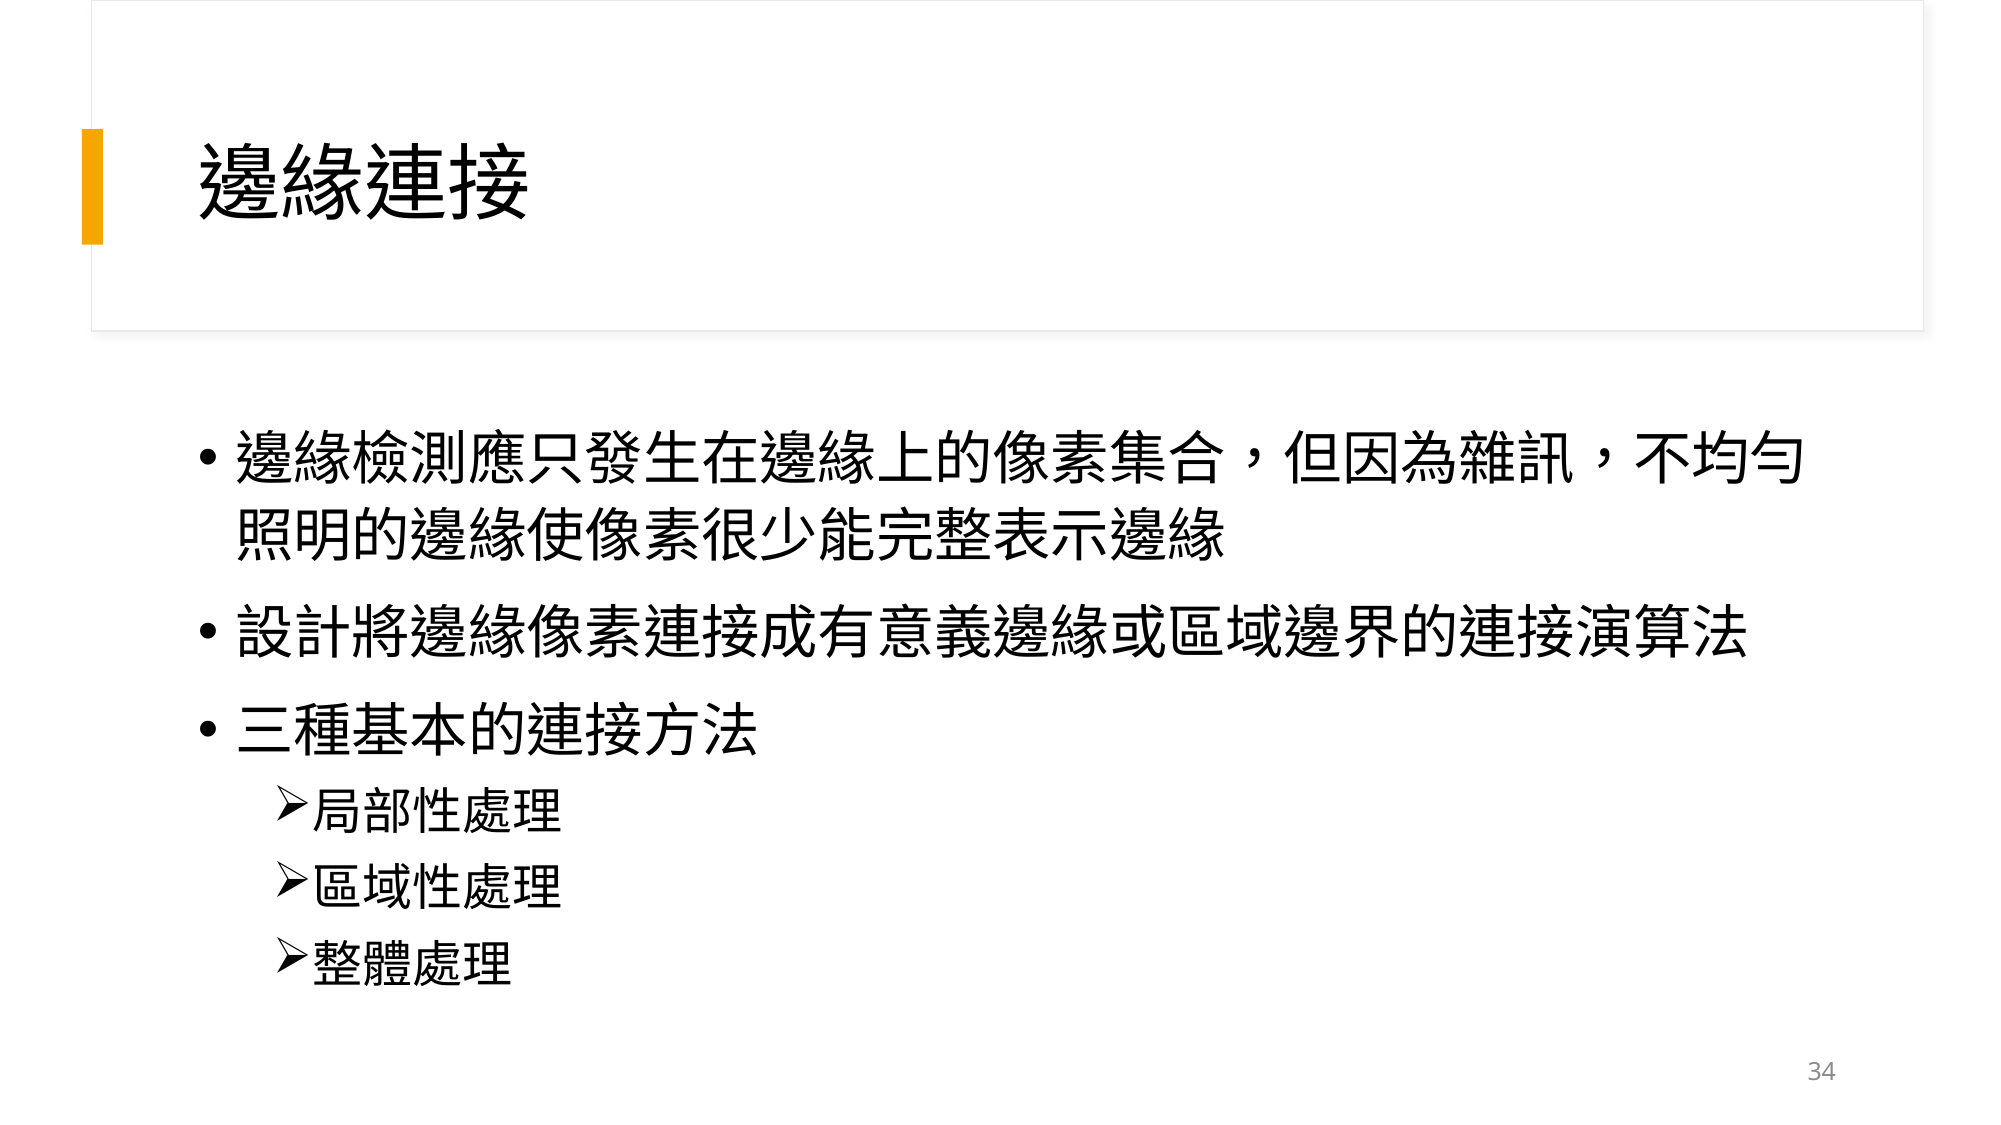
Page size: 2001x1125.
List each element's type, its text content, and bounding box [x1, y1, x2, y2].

list 邊緣檢測應只發生在邊緣上的像素集合，但因為雜訊，不均勻照明的邊緣使像素很少能完整表示邊緣 設計將邊緣像素連接成有意義邊緣或區域邊界的連接演算法 三種基本的連接方法 局部性處理 區域性處理 整體處理 [183, 406, 1851, 1103]
title 邊緣連接 [183, 90, 1851, 284]
slide_number 34 [1401, 1042, 1851, 1103]
